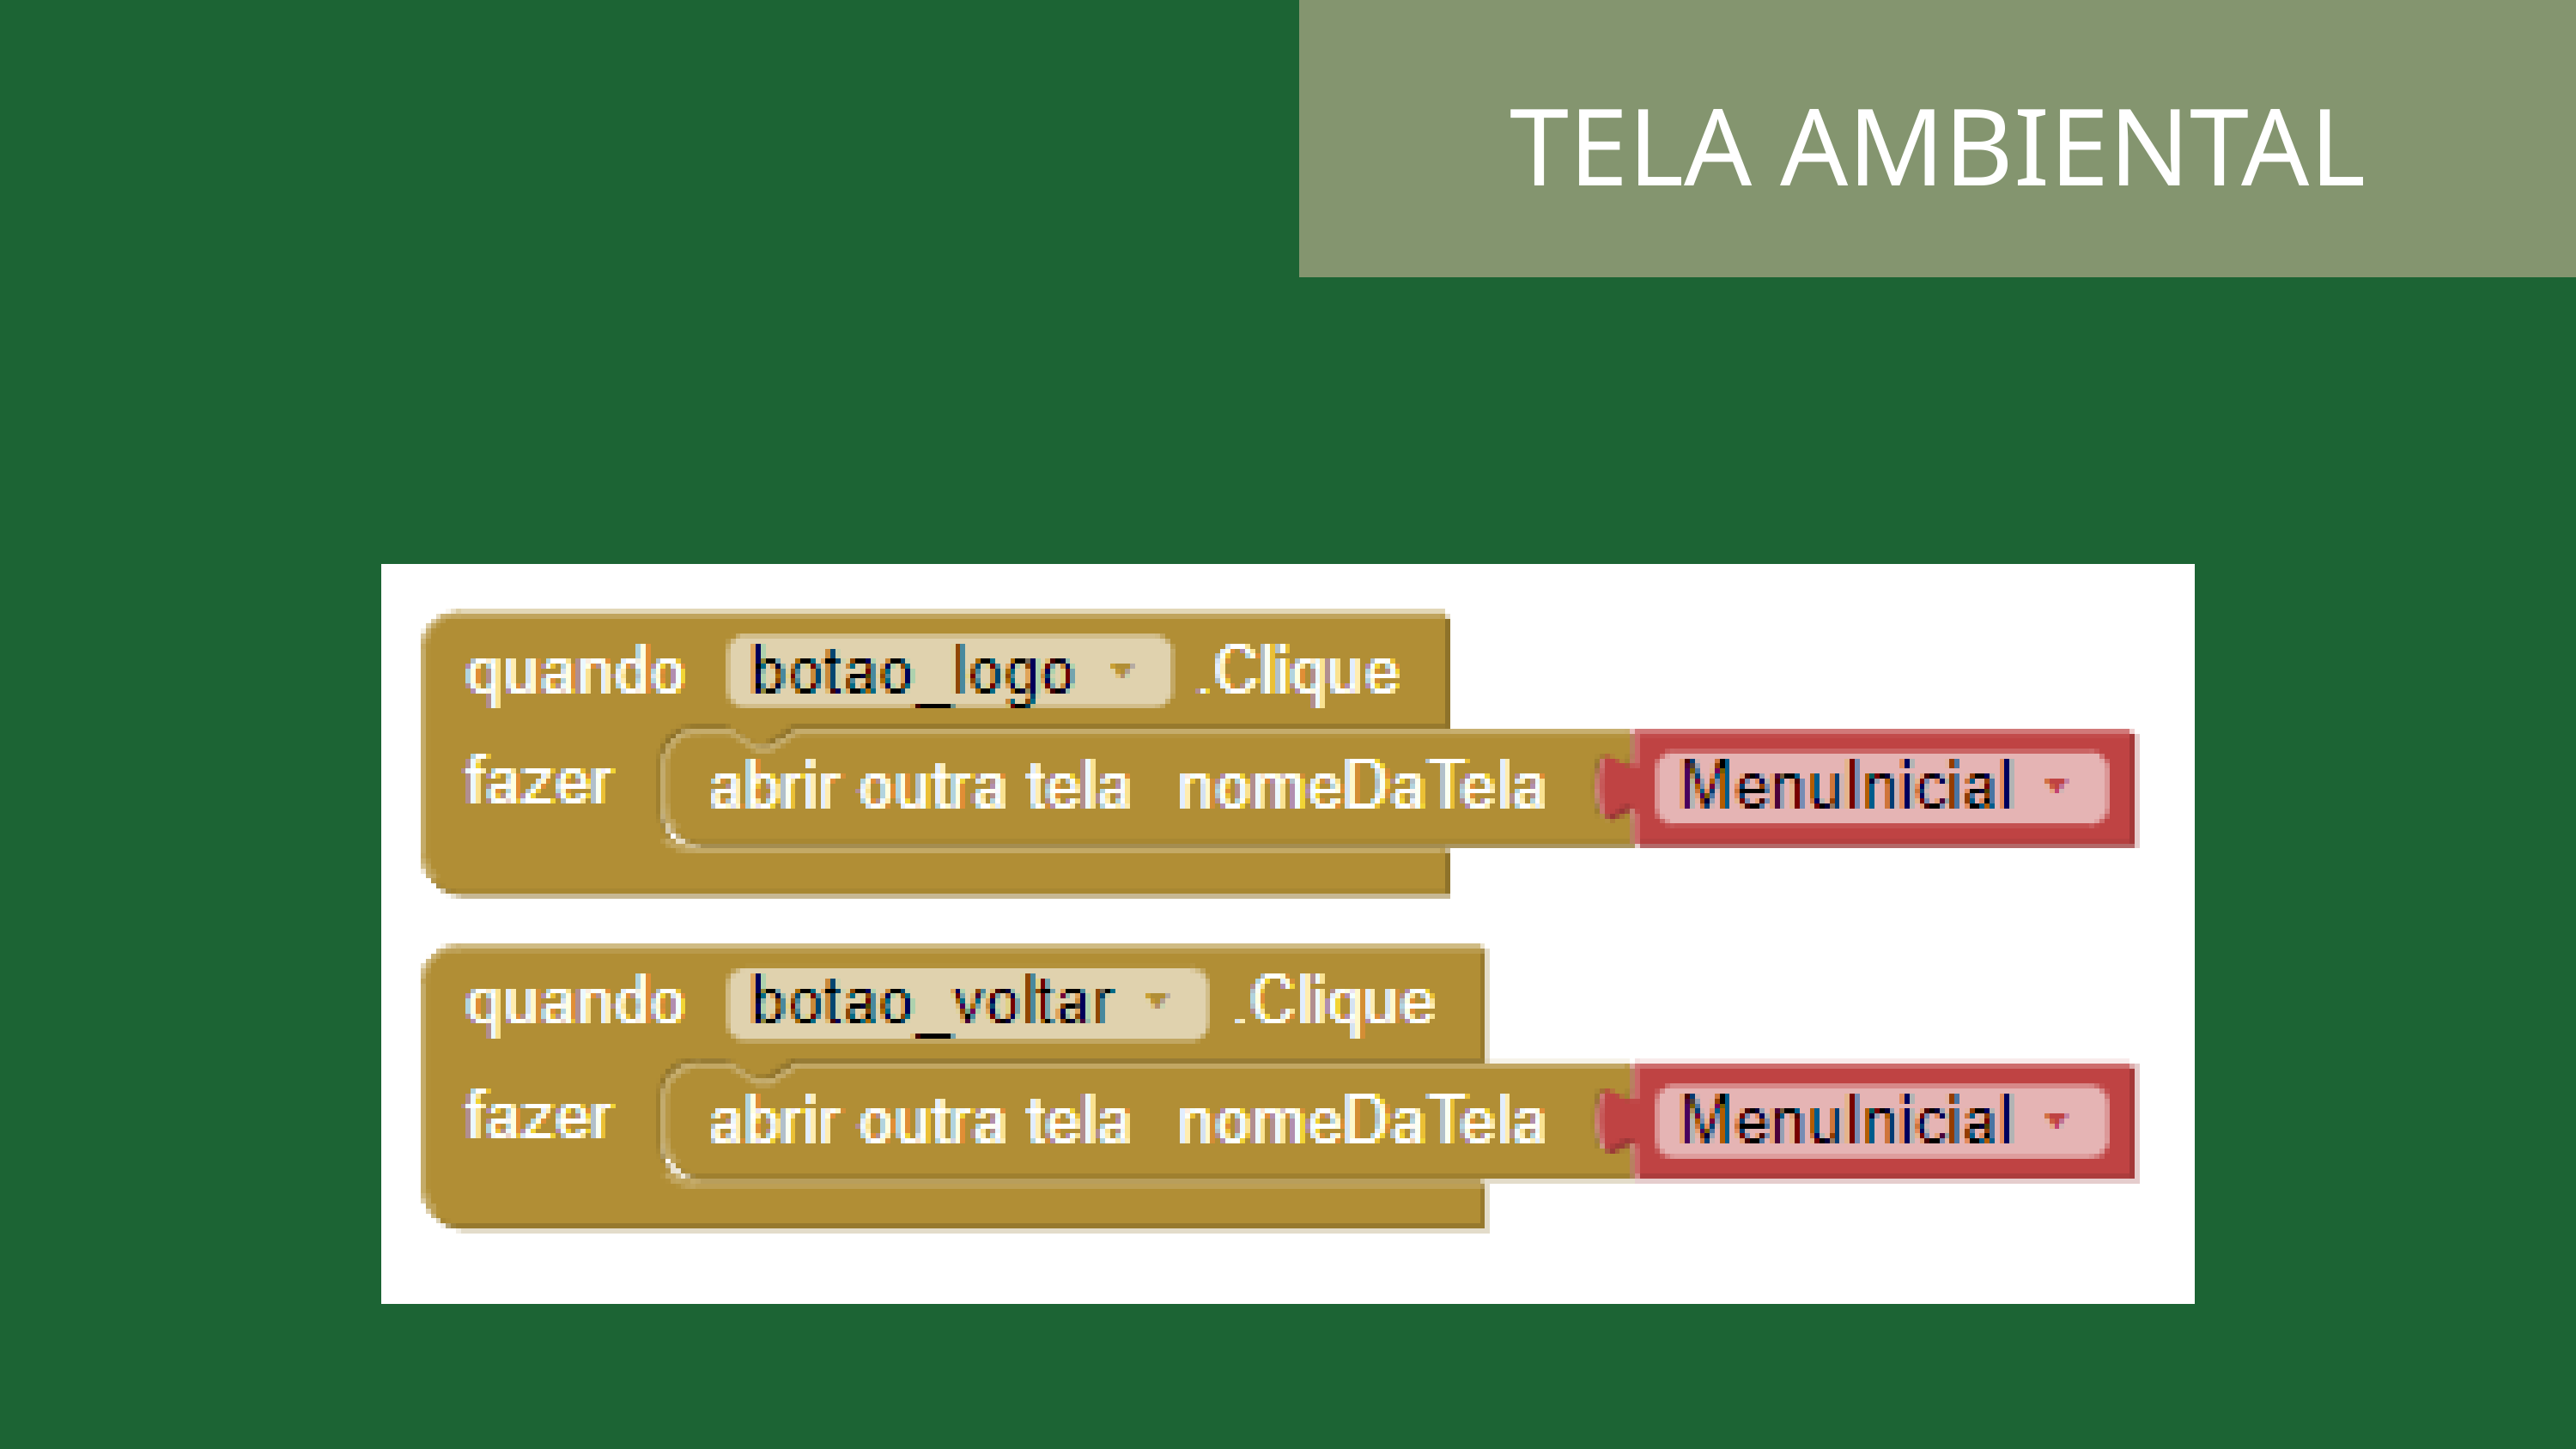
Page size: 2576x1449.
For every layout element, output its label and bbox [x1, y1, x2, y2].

text_box [1299, 0, 2576, 277]
picture [381, 564, 2195, 1304]
